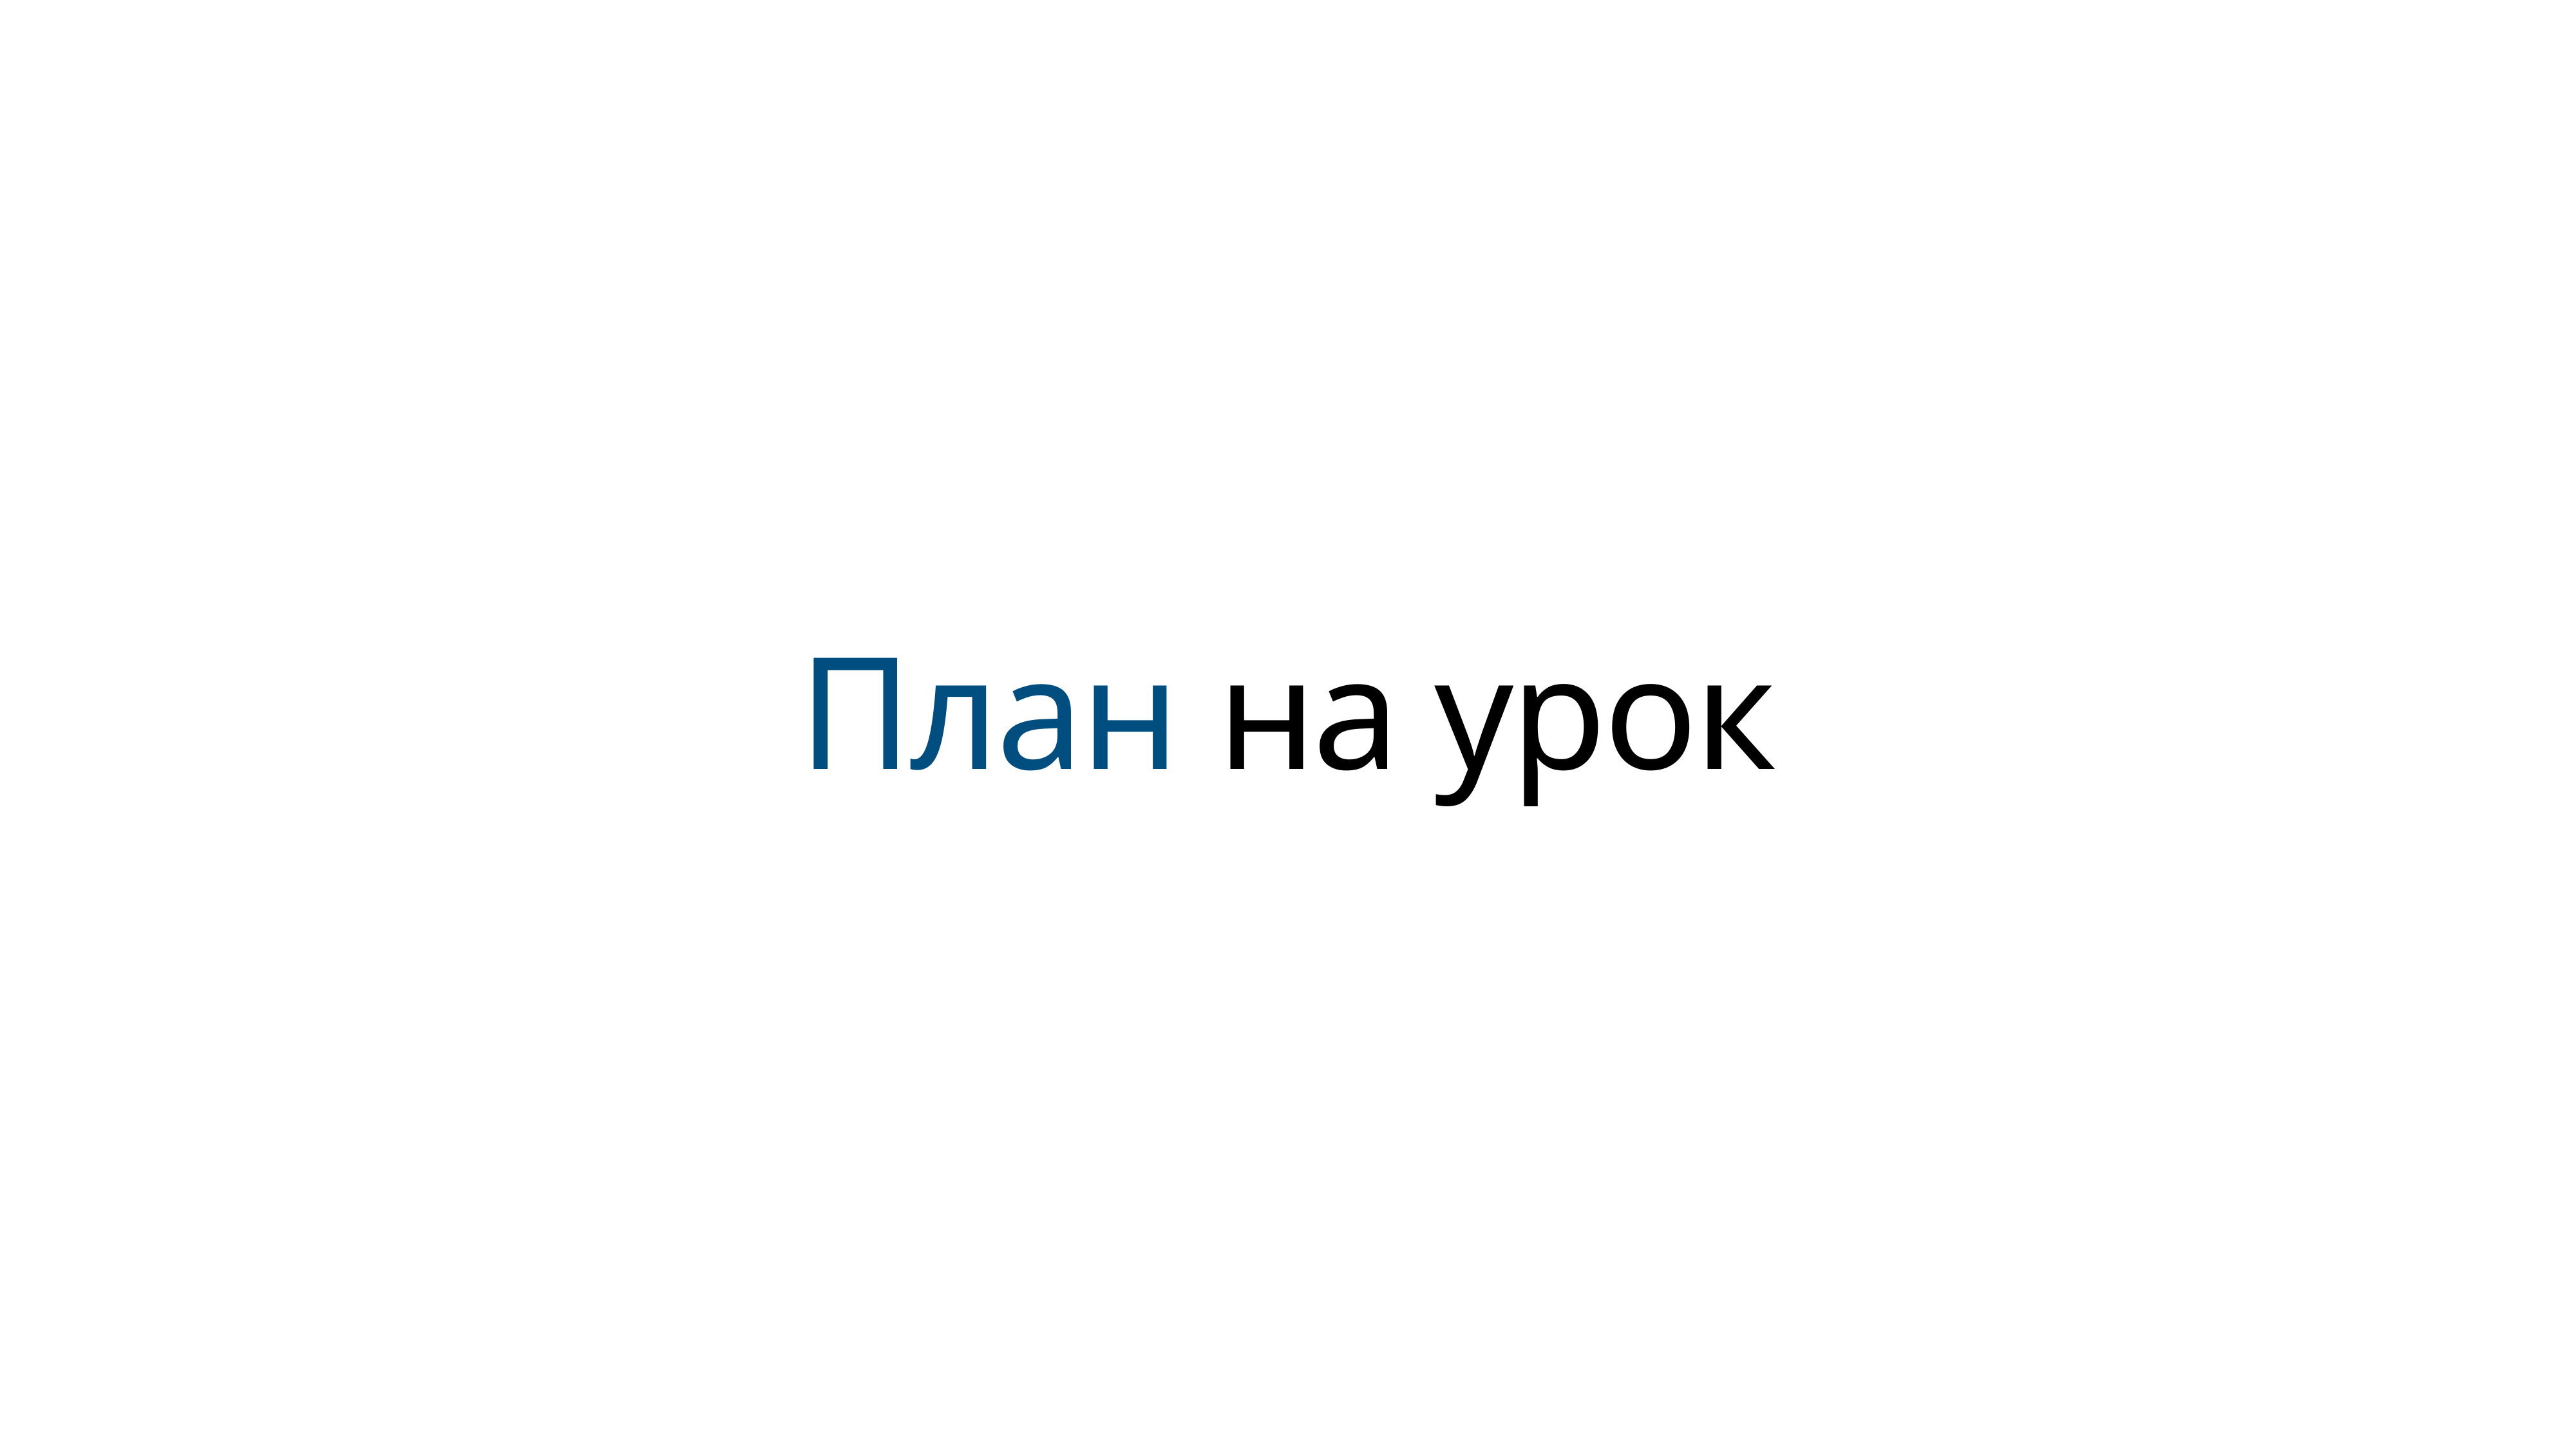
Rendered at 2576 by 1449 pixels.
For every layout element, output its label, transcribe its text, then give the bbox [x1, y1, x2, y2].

list План на урок [127, 519, 2449, 930]
